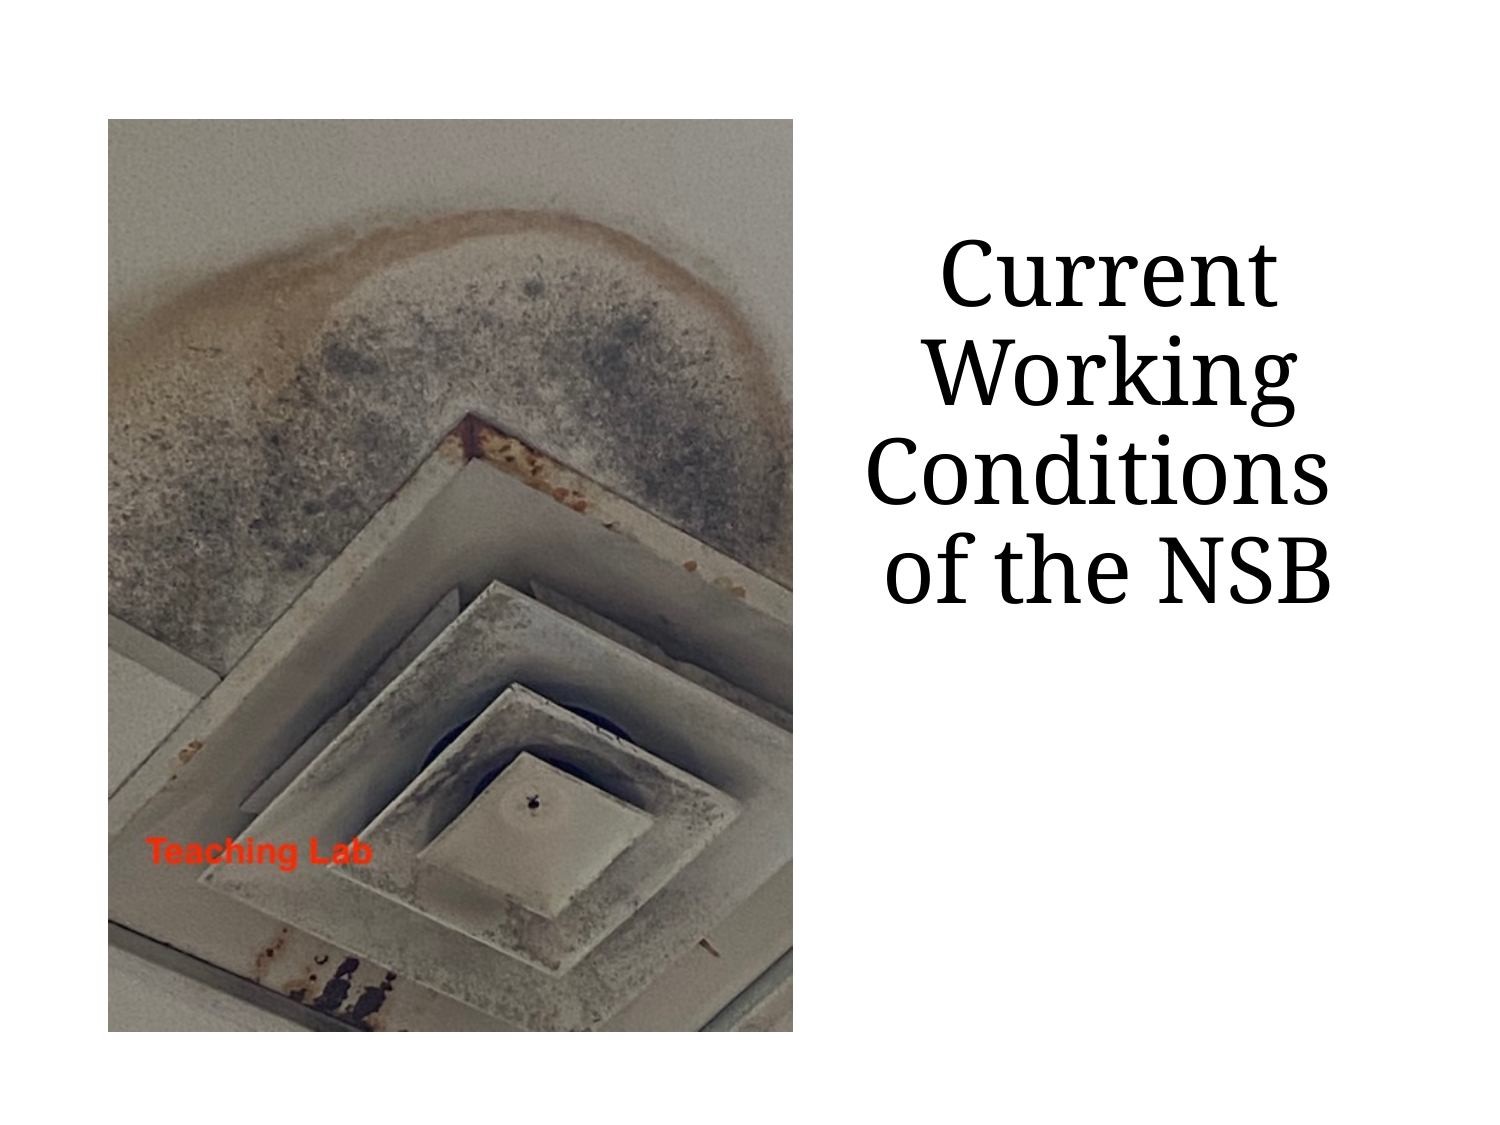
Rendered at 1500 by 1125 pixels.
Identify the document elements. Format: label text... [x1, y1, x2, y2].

picture [108, 119, 793, 1032]
title Current Working Conditions of the NSB [819, 184, 1400, 667]
